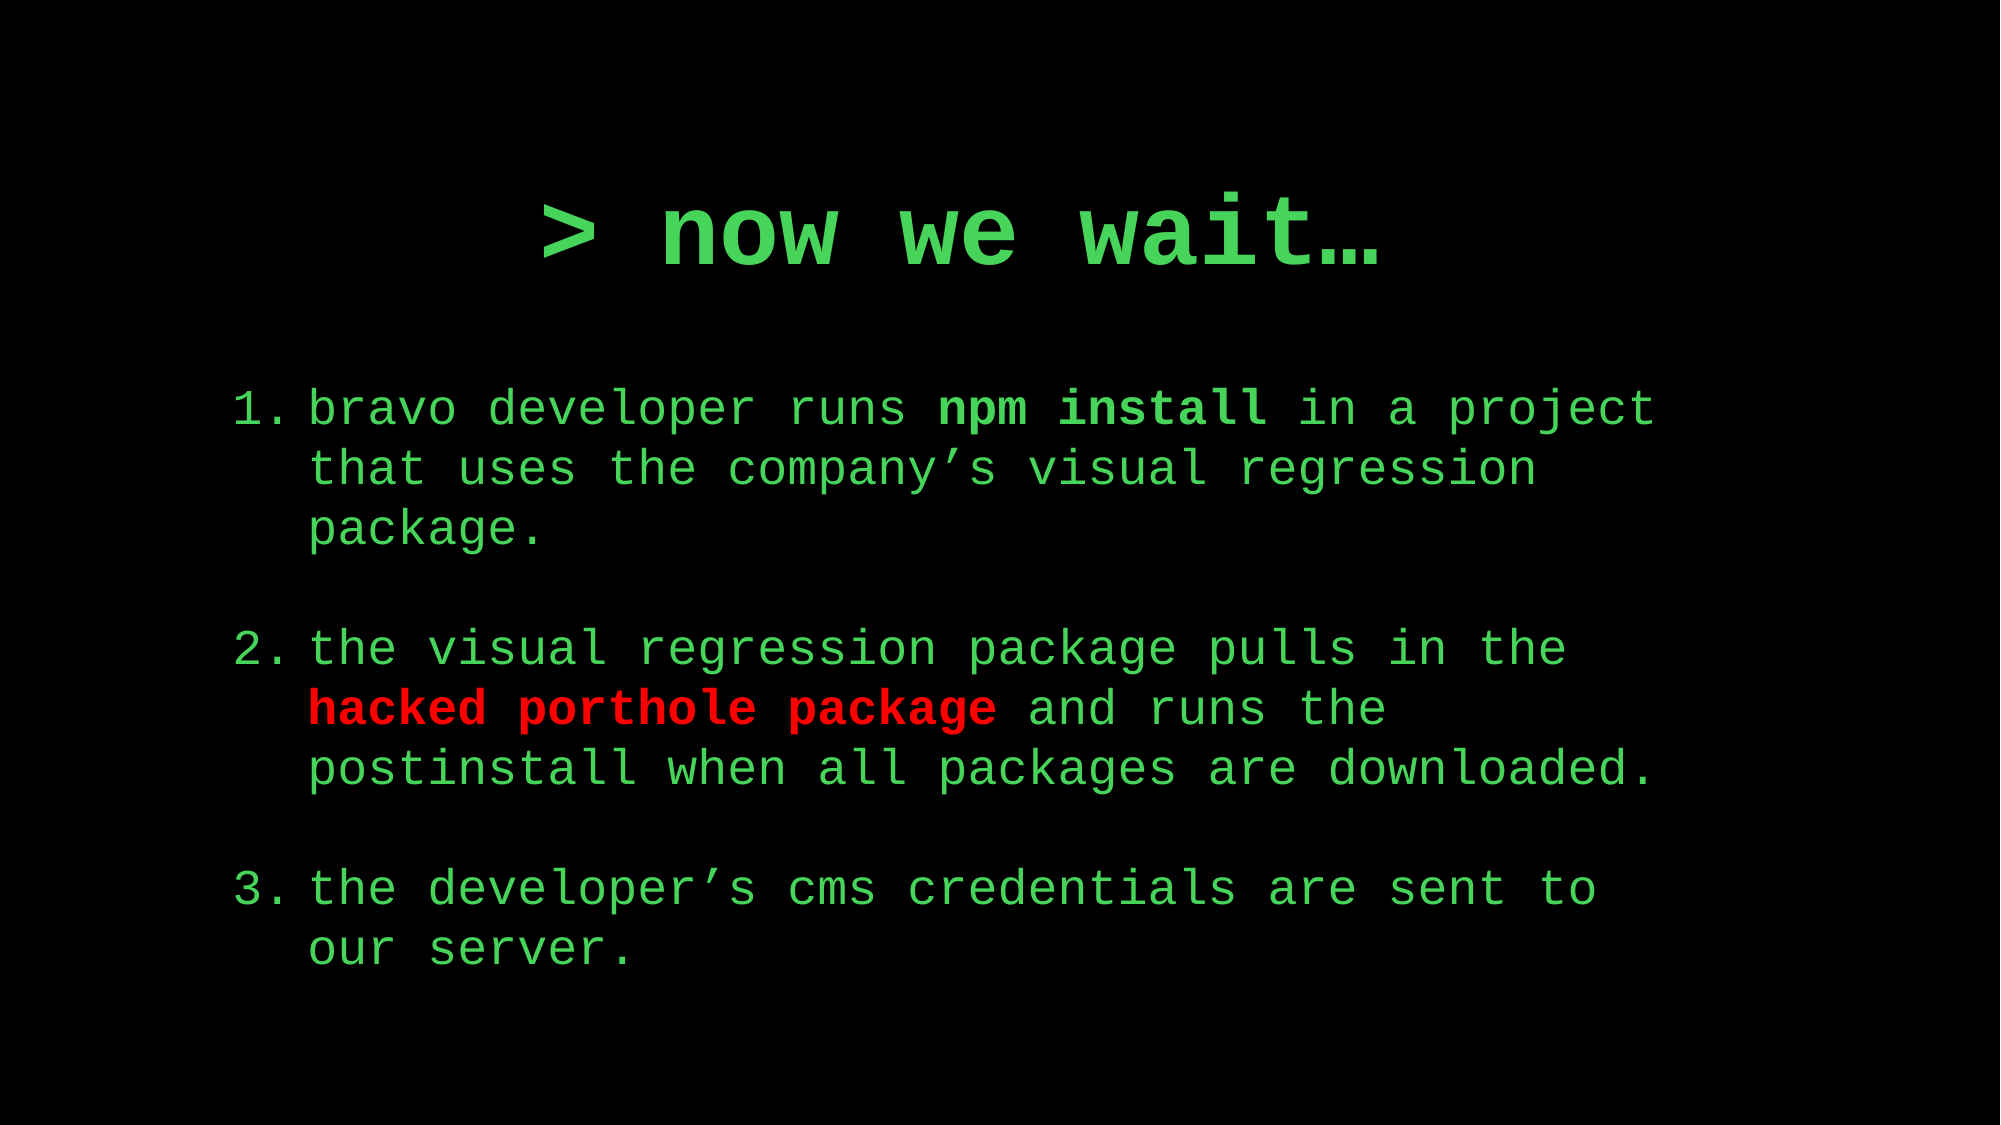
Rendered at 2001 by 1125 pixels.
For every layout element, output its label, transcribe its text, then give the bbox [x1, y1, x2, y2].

title > now we wait… [169, 0, 1750, 294]
text_box bravo developer runs npm install in a project that uses the company’s visual regression package. the visual regression package pulls in the hacked porthole package and runs the postinstall when all packages are downloaded. the developer’s cms credentials are sent to our server. [217, 367, 1718, 1043]
text_box [249, 107, 1750, 294]
